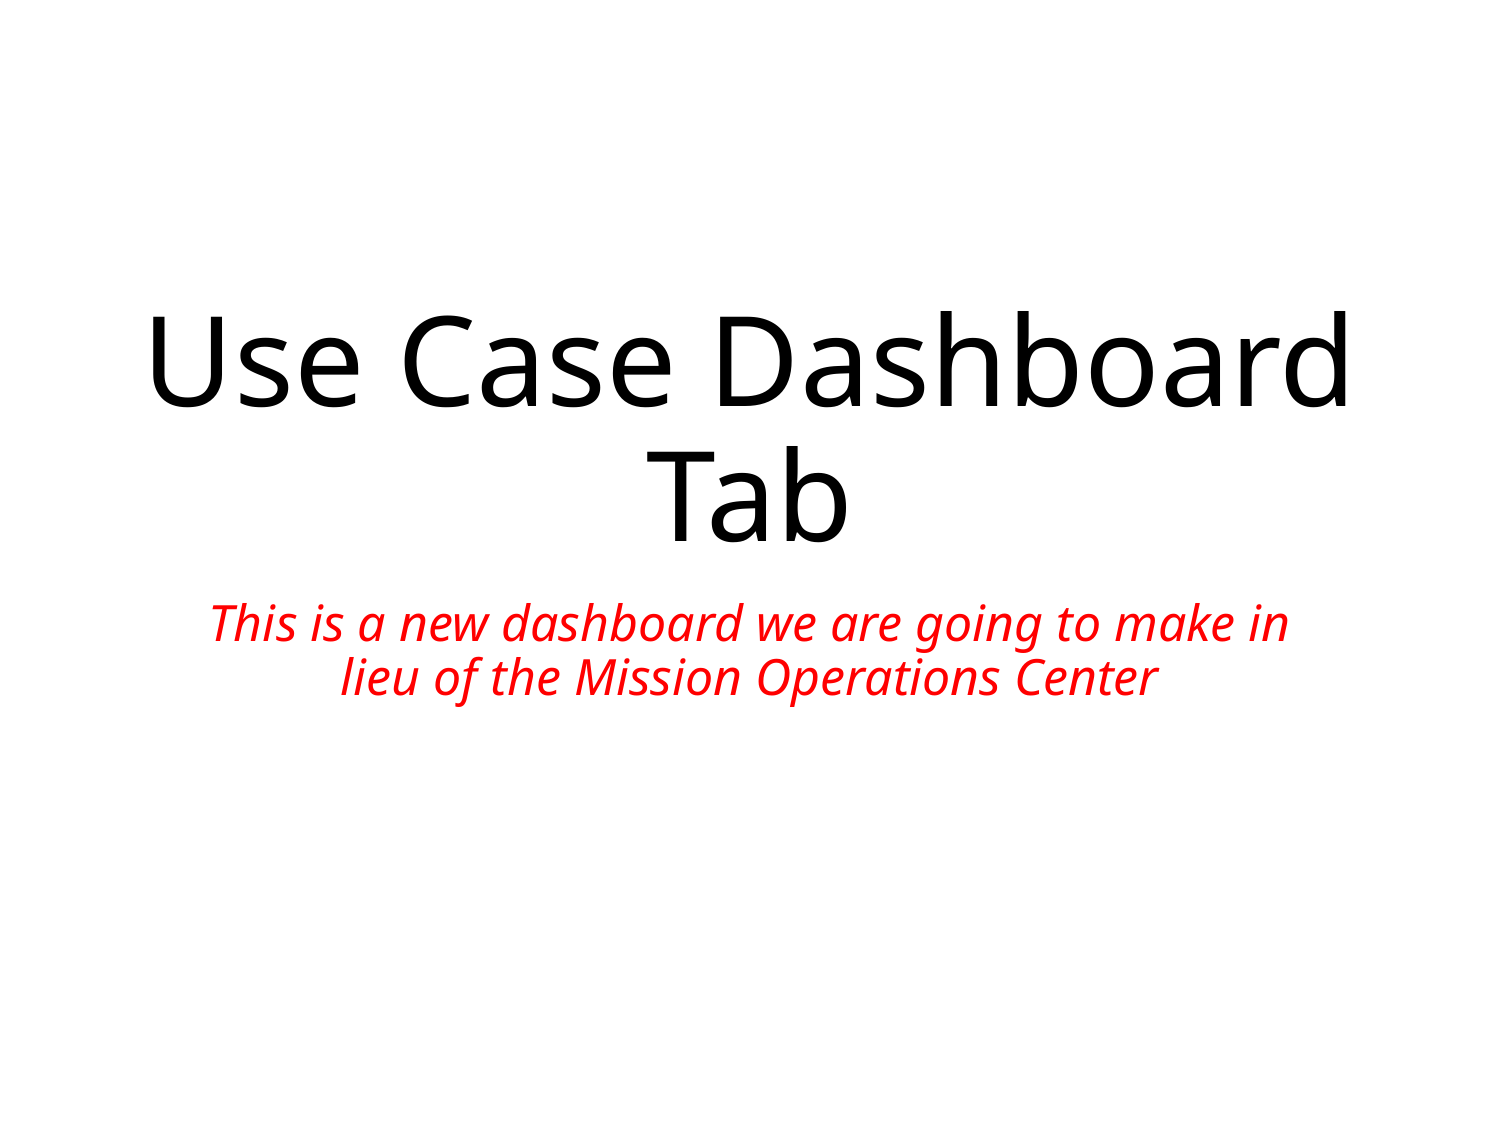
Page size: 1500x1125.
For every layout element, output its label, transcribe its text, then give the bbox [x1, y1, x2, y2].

title Use Case Dashboard Tab [112, 184, 1388, 576]
subtitle This is a new dashboard we are going to make in lieu of the Mission Operations Center [187, 590, 1313, 863]
